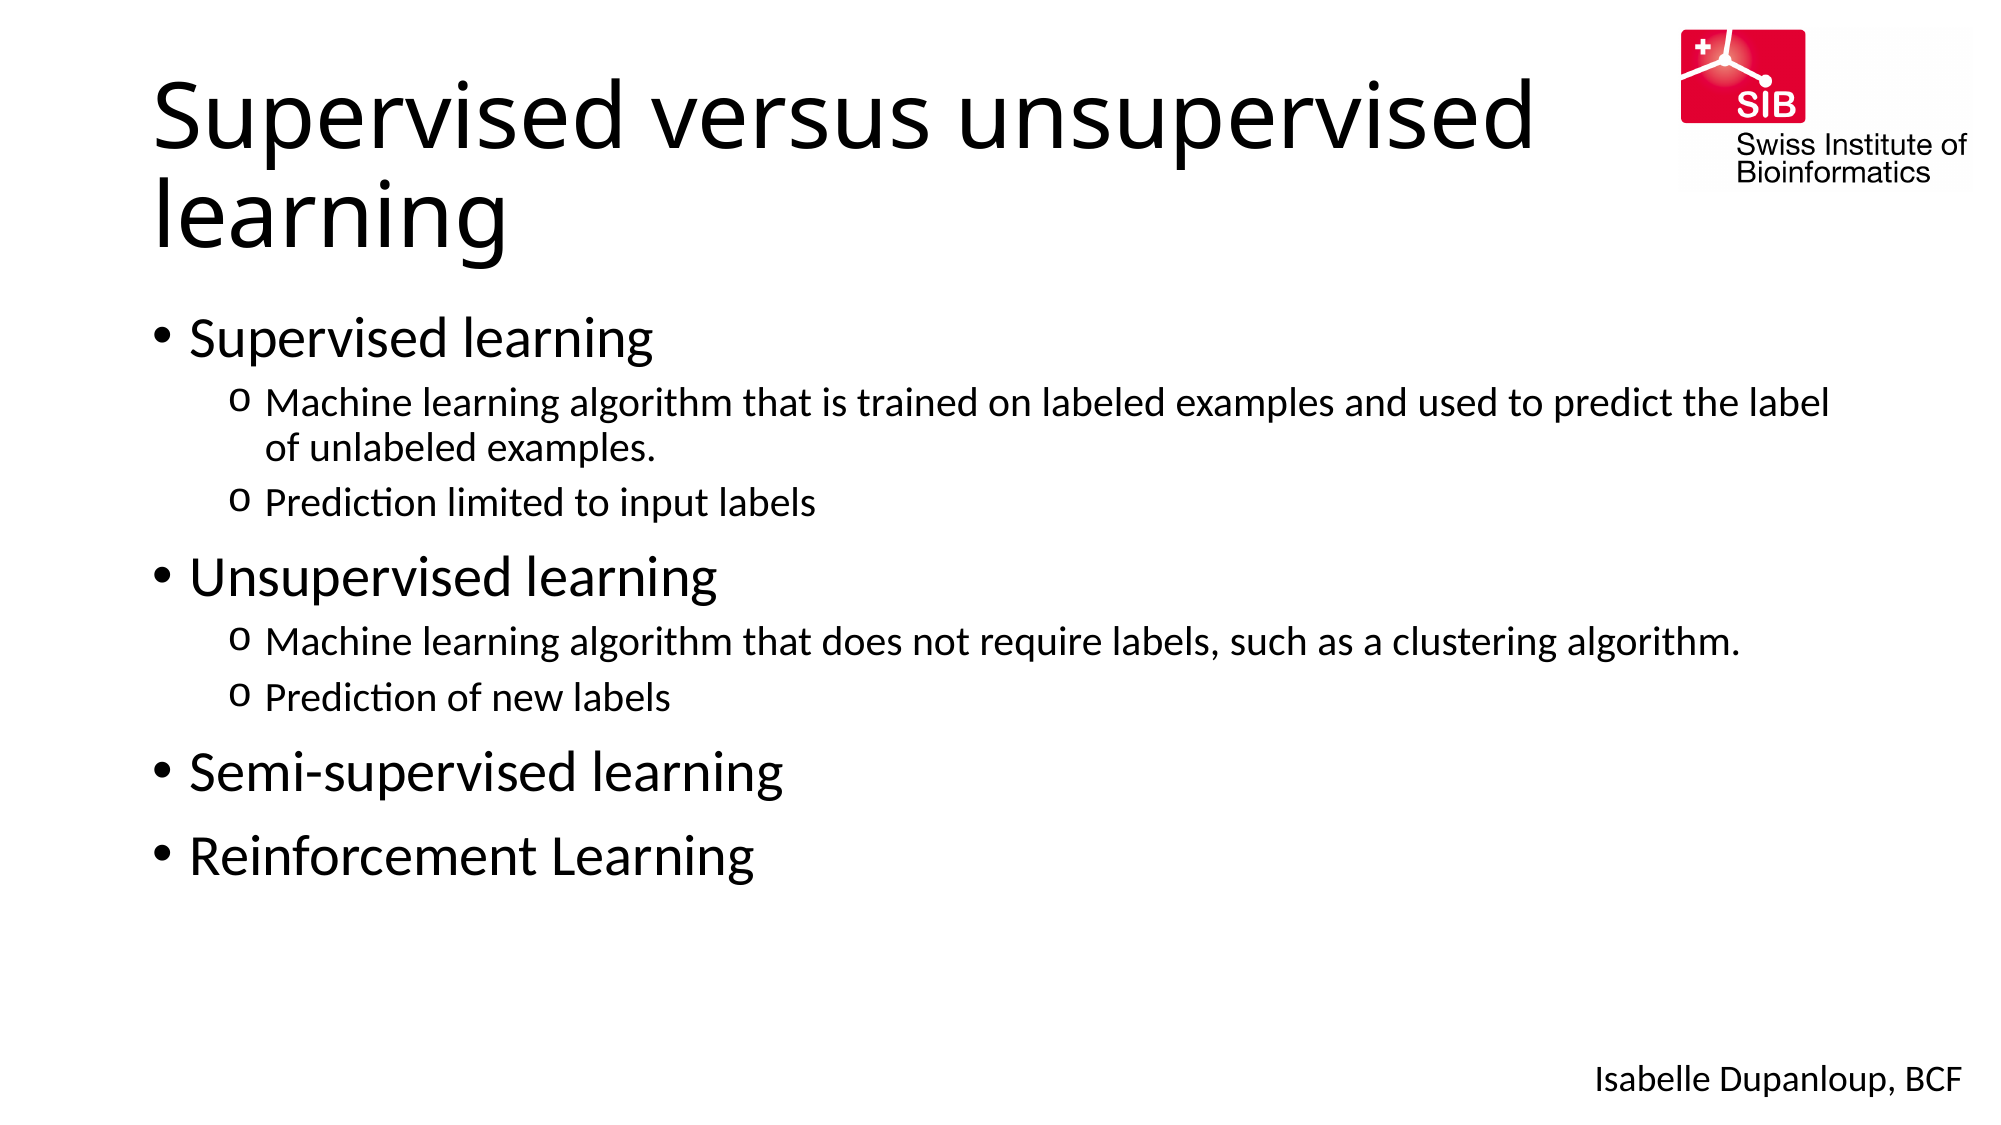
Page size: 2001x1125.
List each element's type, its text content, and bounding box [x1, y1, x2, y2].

text_box Isabelle Dupanloup, BCF [1557, 1046, 2000, 1107]
text_box Supervised versus unsupervised learning [137, 59, 1863, 278]
list Supervised learning Machine learning algorithm that is trained on labeled examples and used to predict the label of unlabeled examples. Prediction limited to input labels Unsupervised learning Machine learning algorithm that does not require labels, such as a clustering algorithm. Prediction of new labels Semi-supervised learning Reinforcement Learning [137, 299, 1863, 1014]
picture [1678, 27, 1973, 193]
